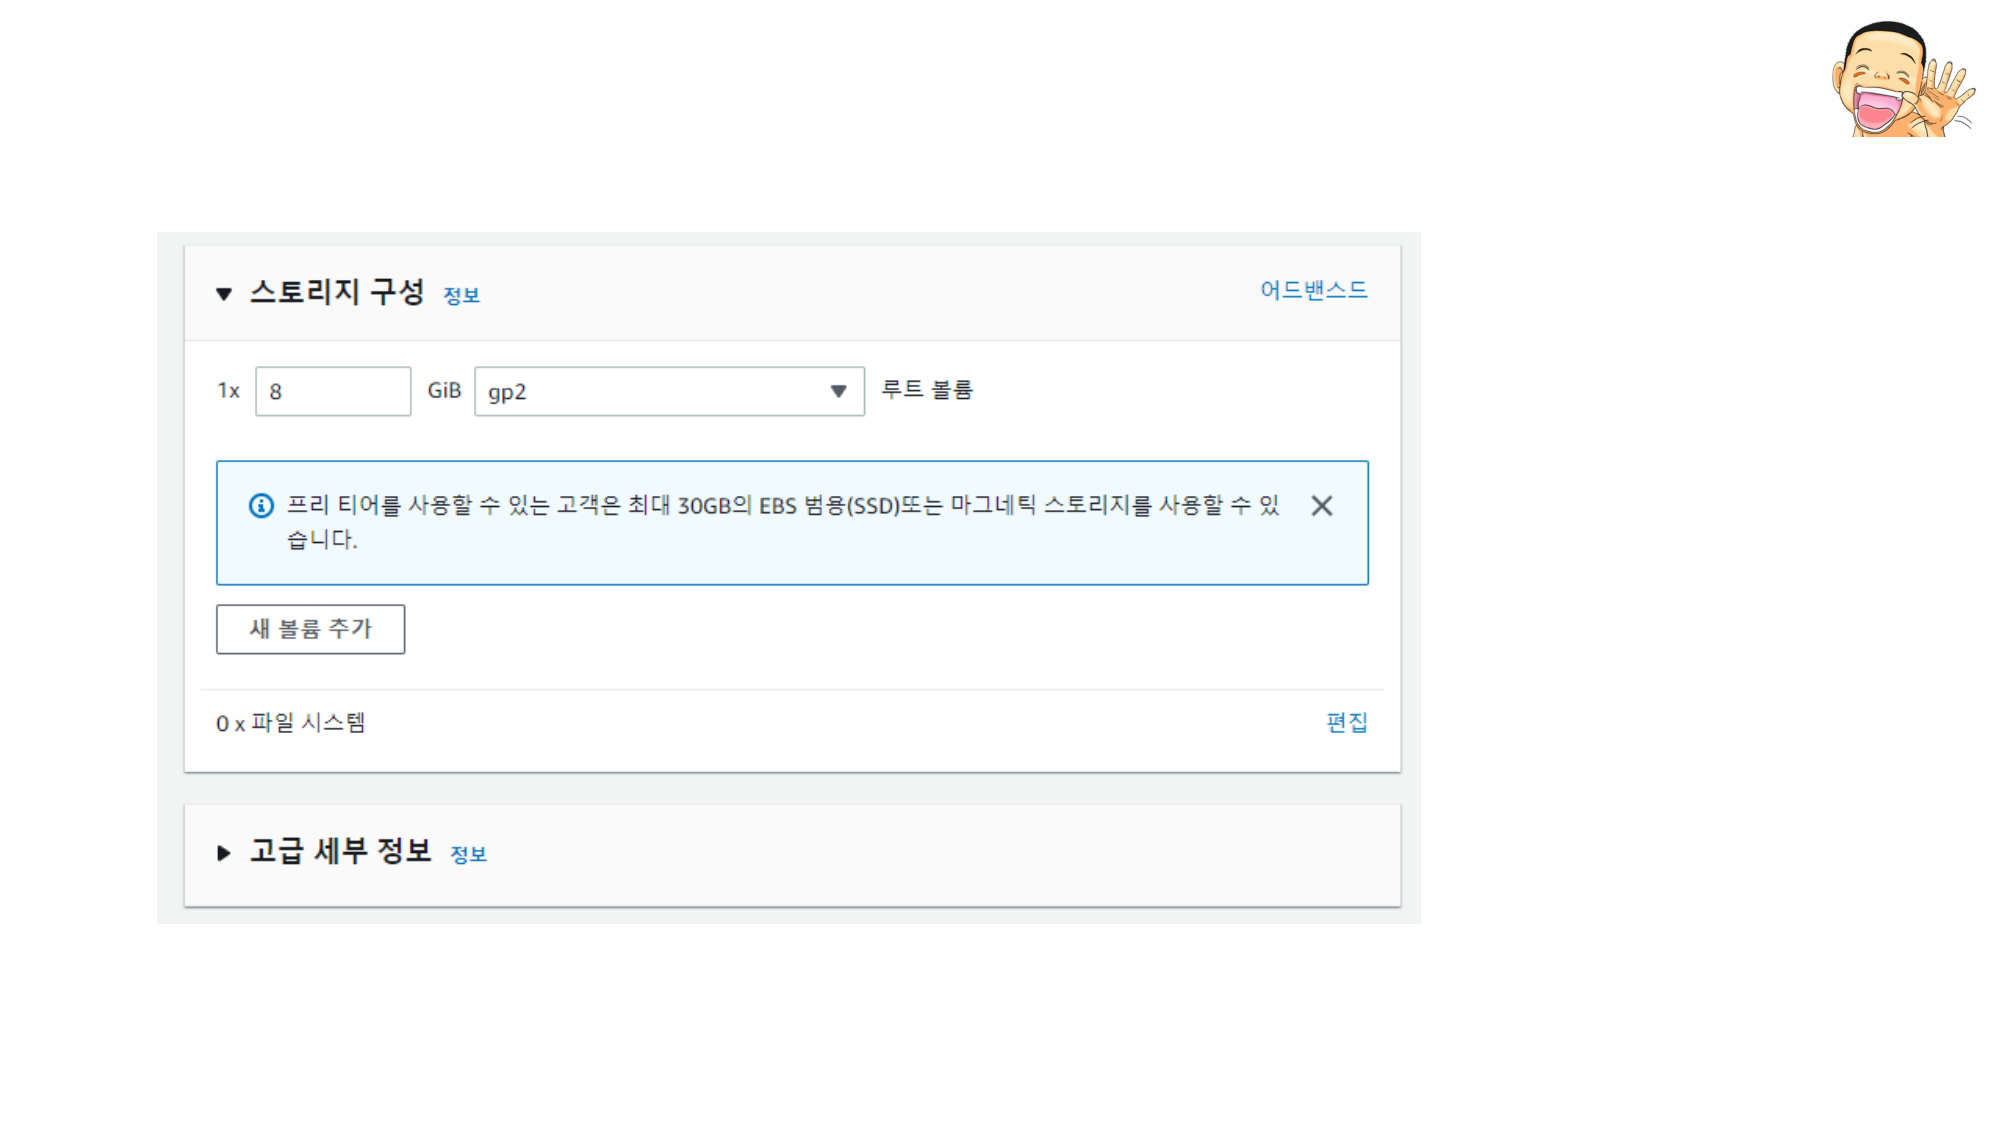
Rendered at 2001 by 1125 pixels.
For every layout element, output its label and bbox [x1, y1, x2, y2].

picture [1808, 0, 2000, 137]
picture [157, 232, 1421, 924]
